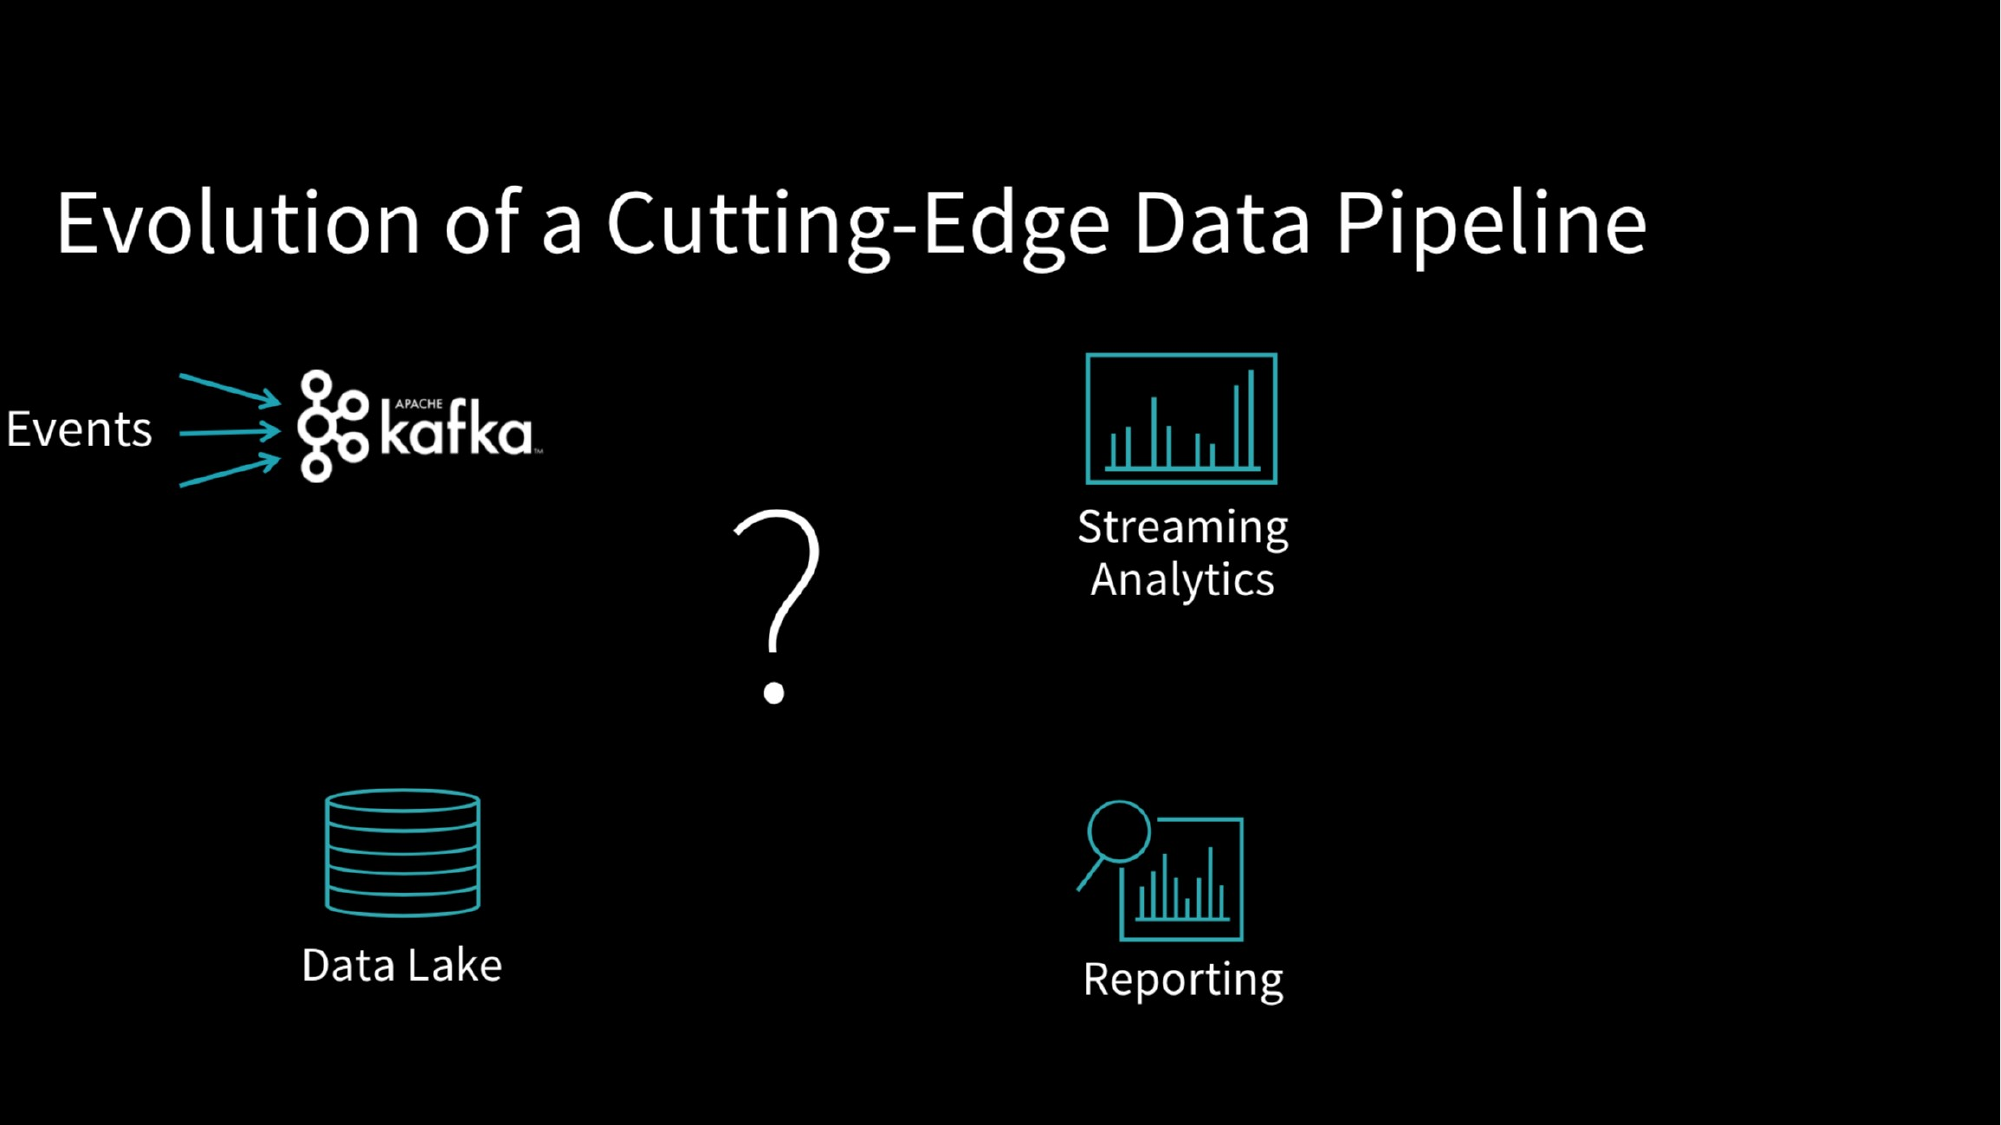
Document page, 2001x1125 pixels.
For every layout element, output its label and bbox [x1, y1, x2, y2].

picture [0, 133, 1720, 1035]
